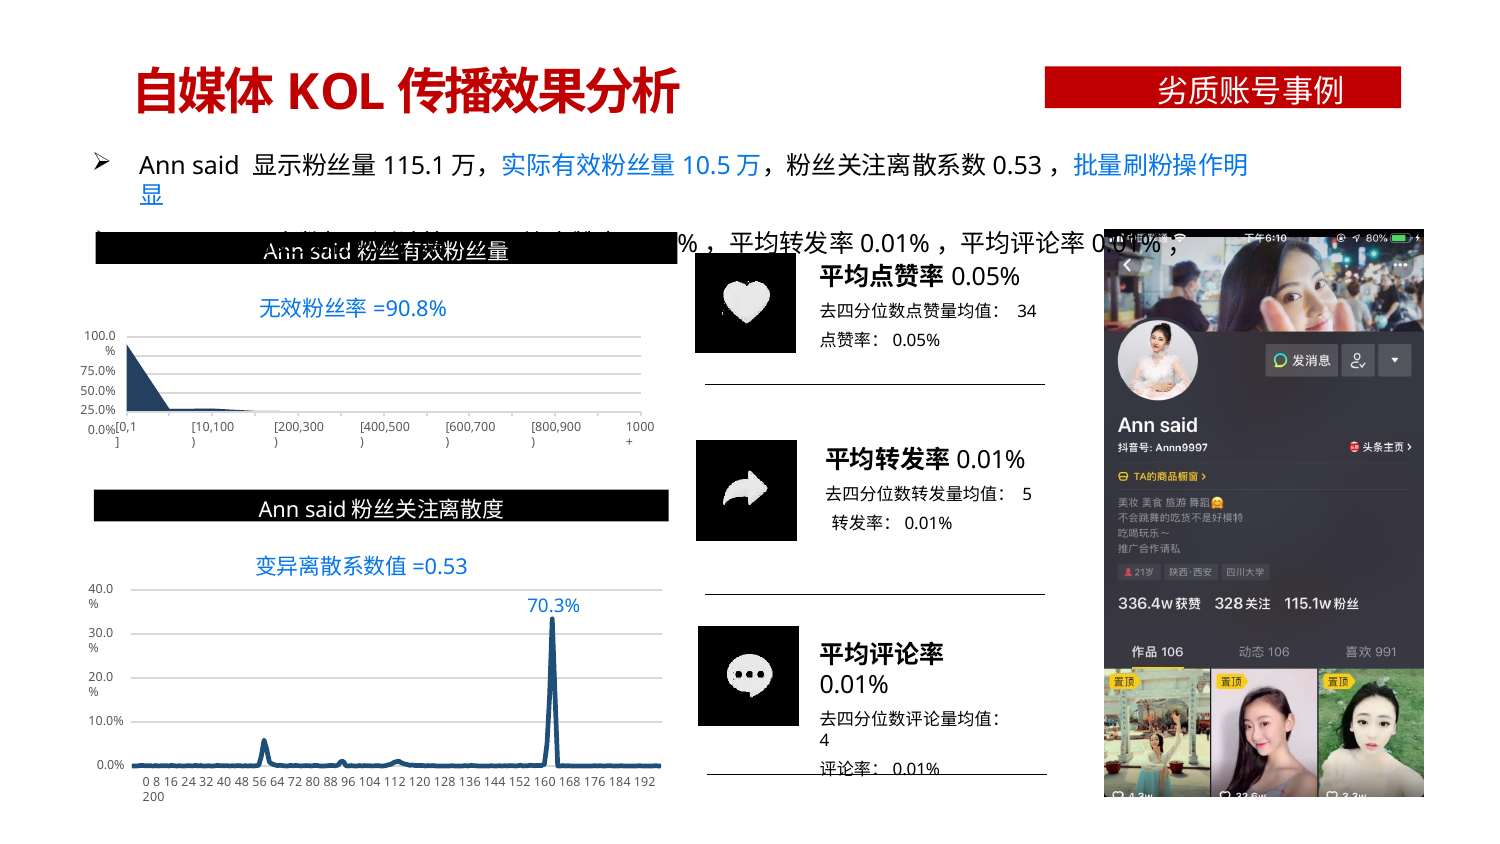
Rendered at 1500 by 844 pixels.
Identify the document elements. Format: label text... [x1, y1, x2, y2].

text_box 20.0% [86, 667, 121, 700]
text_box 40.0% [86, 579, 121, 611]
text_box 平均评论率0.01% 去四分位数评论量均值：4 评论率：0.01% [817, 626, 1021, 779]
picture [696, 440, 797, 541]
text_box 10.0% 0.0% 0 8 16 24 32 40 48 56 64 72 80 88 96 104 112 120 128 136 144 152 160 168 176 184 192 200 [86, 711, 672, 804]
text_box 自媒体KOL传播效果分析 [129, 58, 708, 120]
text_box Ann said粉丝有效粉丝量 [95, 258, 678, 264]
text_box 无效粉丝率=90.8% [257, 293, 450, 322]
picture [698, 626, 799, 726]
text_box 30.0% [86, 623, 121, 655]
text_box [200,300) [272, 417, 325, 449]
text_box 变异离散系数值=0.53 [252, 550, 470, 579]
text_box [400,500) [357, 417, 410, 449]
text_box 平均点赞率0.05% 去四分位数点赞量均值： 34 点赞率：0.05% [817, 248, 1039, 351]
text_box [0,1] [113, 417, 140, 449]
text_box Ann said 显示粉丝量115.1万，实际有效粉丝量10.5万，粉丝关注离散系数0.53，批量刷粉操作明显 Ann said历史数据观测计算下，平均点赞率0.05%，平均转发率0.01%，平均评论率0.01%； [90, 134, 1254, 258]
picture [695, 252, 796, 353]
text_box [10,100) [189, 417, 236, 449]
text_box 劣质账号事例 [1044, 66, 1402, 109]
text_box 70.3% [525, 591, 583, 616]
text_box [130, 617, 663, 768]
text_box 1000+ [623, 417, 659, 449]
text_box Ann said粉丝关注离散度 [93, 489, 669, 522]
text_box 平均转发率0.01% 去四分位数转发量均值： 5 转发率：0.01% [822, 431, 1034, 533]
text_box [125, 344, 642, 416]
text_box [800,900) [529, 417, 582, 449]
text_box 100.0% 75.0% 50.0% 25.0% 0.0% [75, 323, 117, 438]
picture [1104, 229, 1424, 797]
text_box [600,700) [443, 417, 496, 449]
